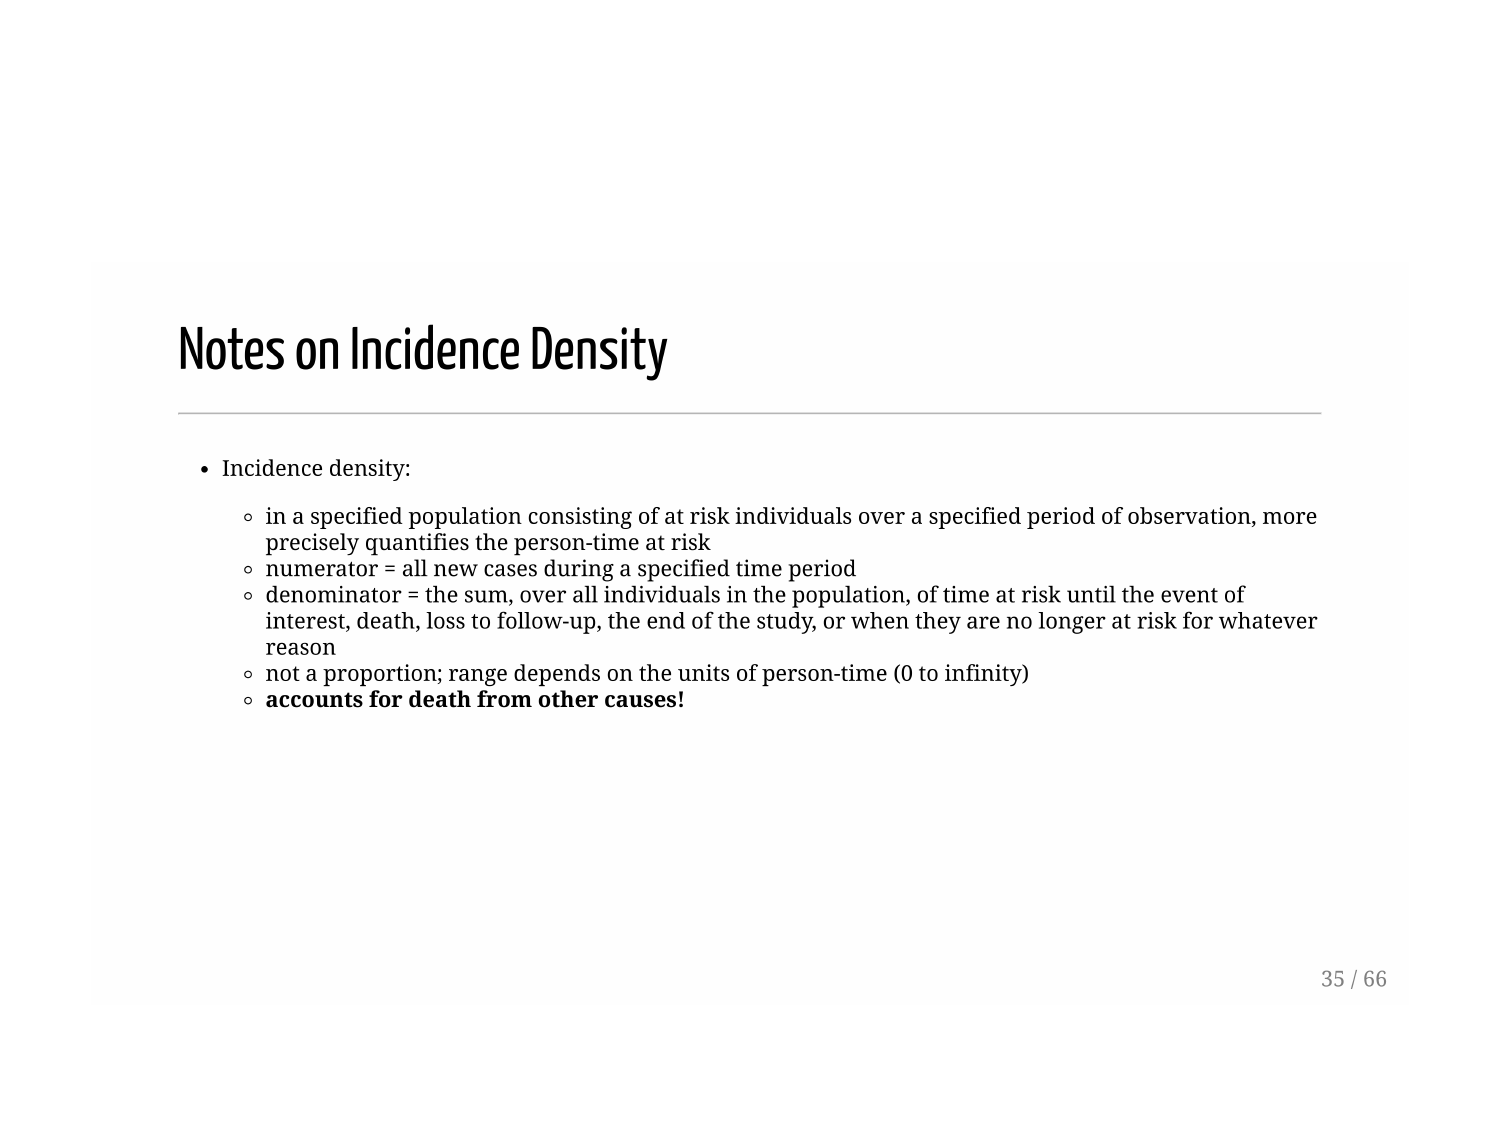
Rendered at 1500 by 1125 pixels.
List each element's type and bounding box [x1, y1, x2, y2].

picture [91, 262, 1409, 1005]
